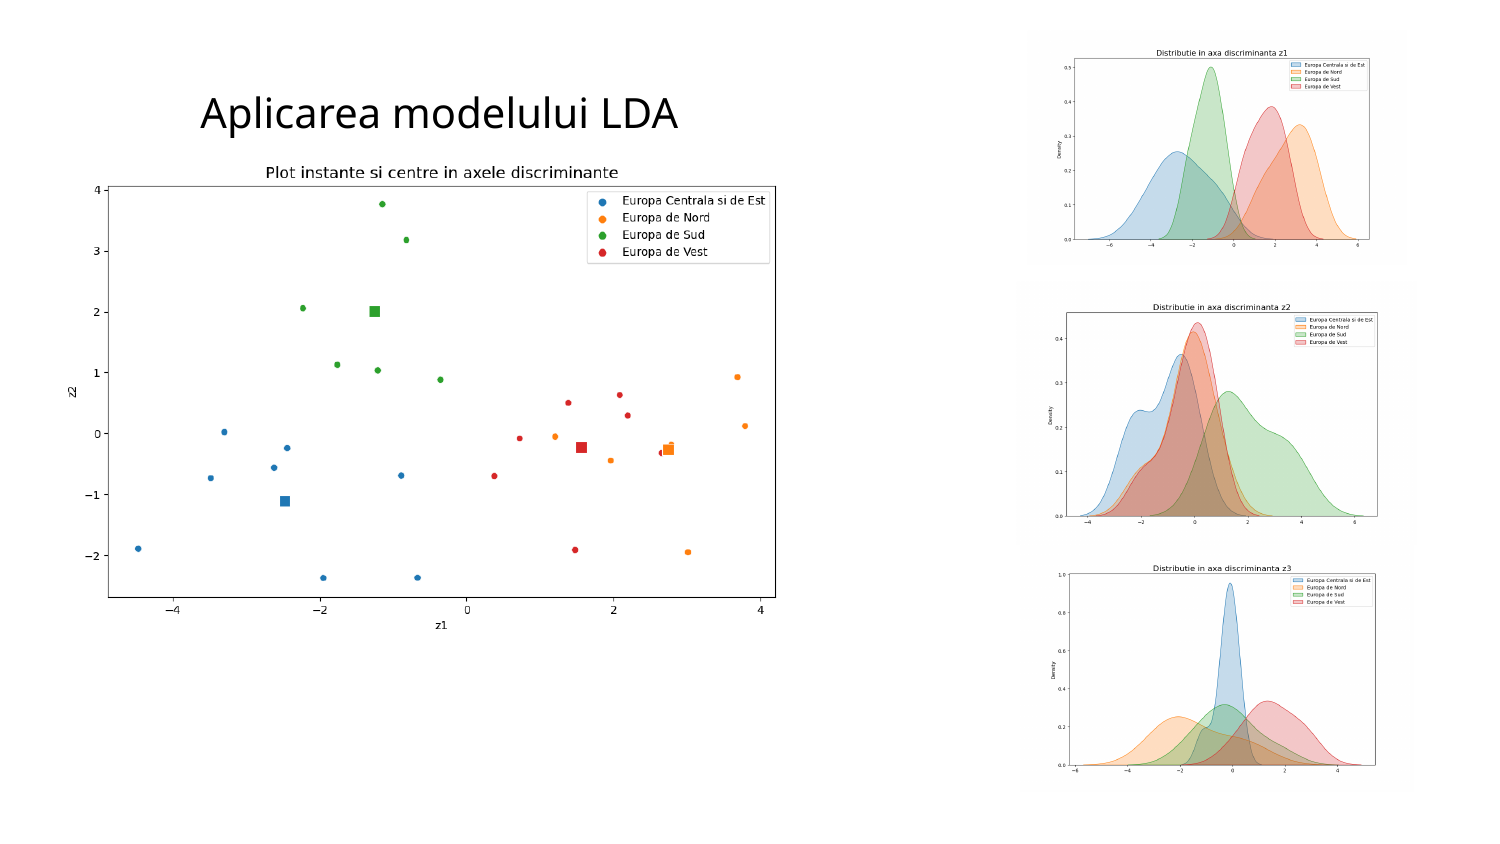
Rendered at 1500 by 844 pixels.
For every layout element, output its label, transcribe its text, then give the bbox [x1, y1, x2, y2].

picture [1026, 30, 1407, 266]
picture [1016, 281, 1418, 792]
title Aplicarea modelului LDA [79, 84, 800, 140]
picture [59, 139, 791, 656]
